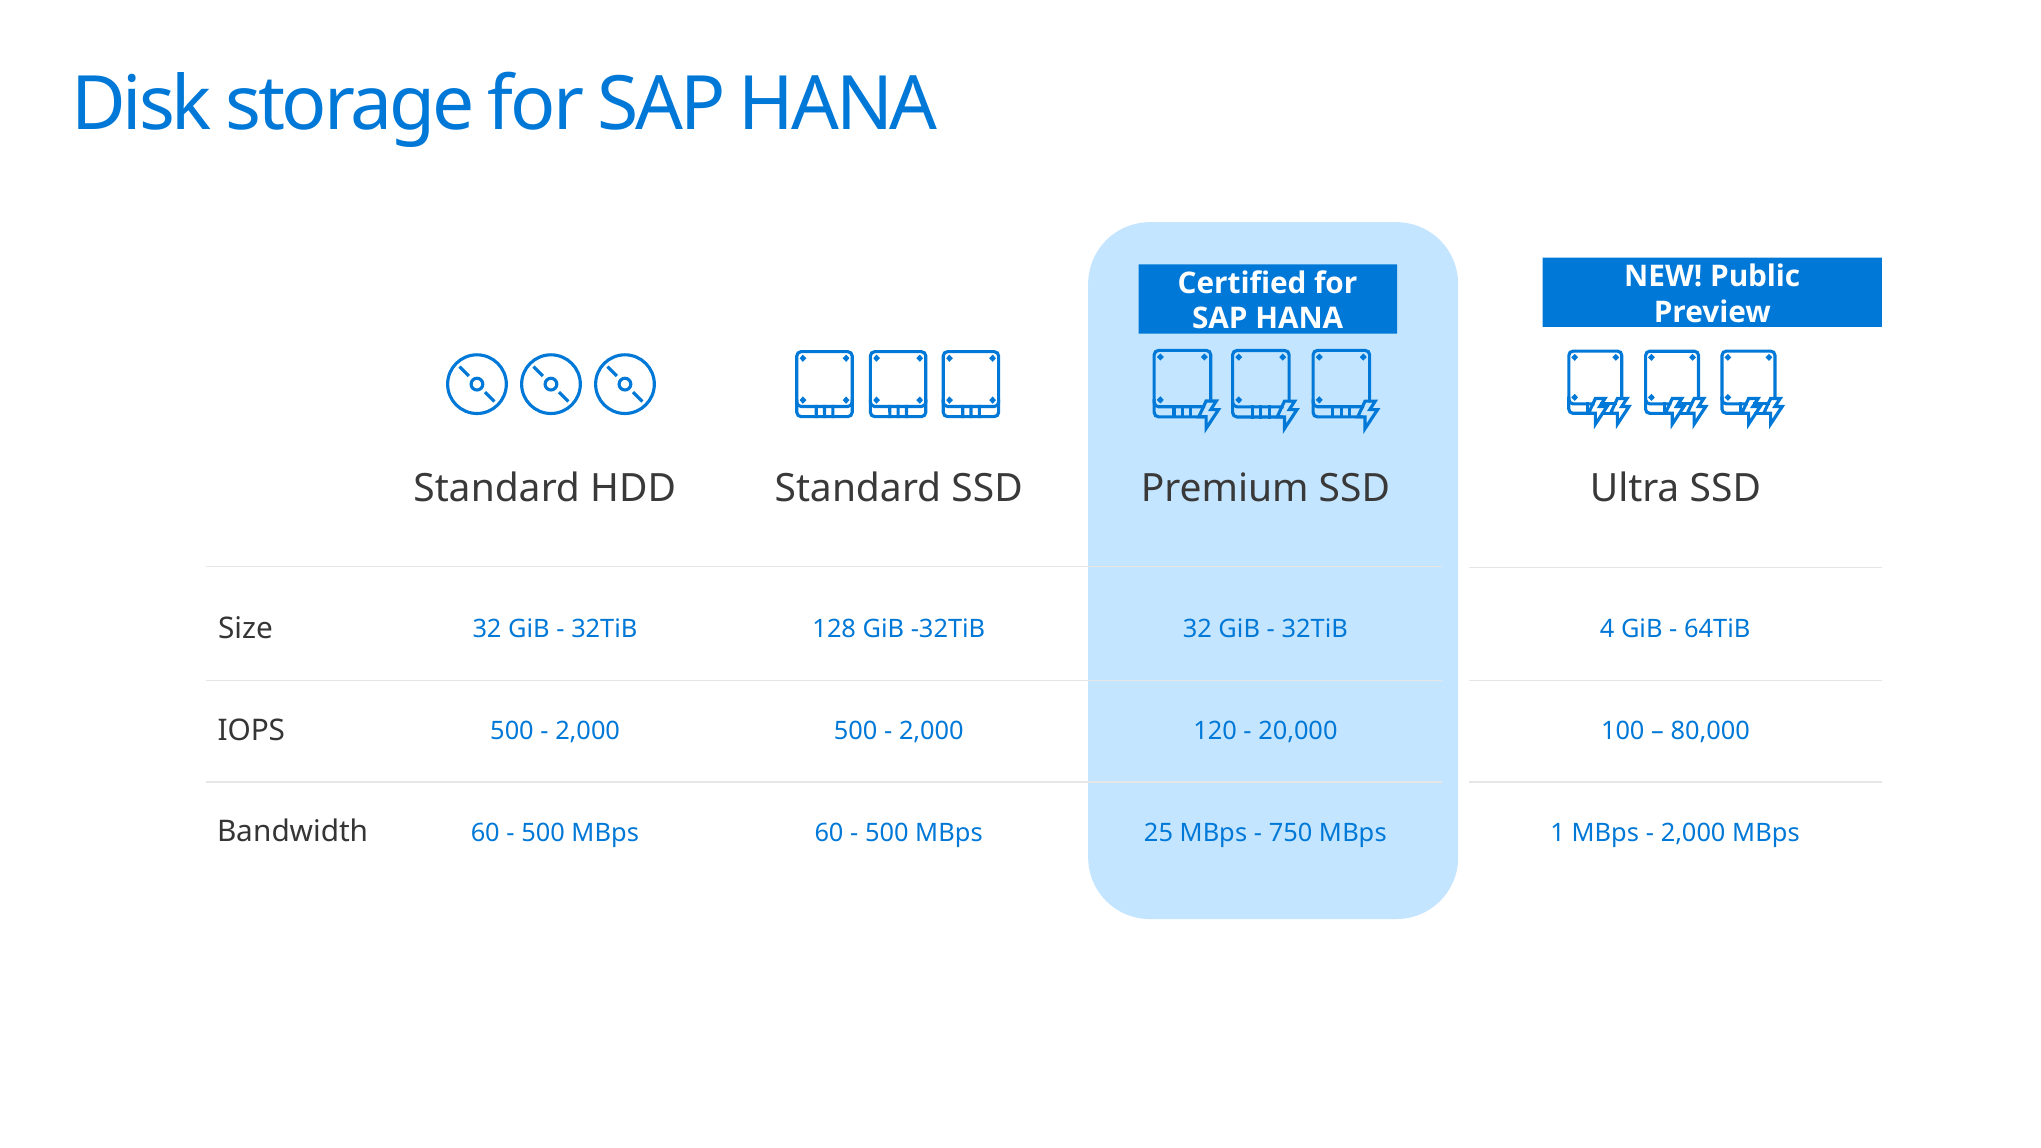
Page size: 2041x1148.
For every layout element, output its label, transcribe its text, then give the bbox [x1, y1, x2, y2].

text_box 500 - 2,000 [460, 717, 650, 746]
text_box 4 GiB - 64TiB [1518, 615, 1832, 644]
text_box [796, 351, 853, 417]
text_box [595, 354, 655, 414]
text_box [870, 351, 927, 417]
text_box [942, 351, 999, 417]
text_box Premium SSD [1070, 443, 1461, 544]
text_box 32 GiB - 32TiB [1099, 615, 1432, 644]
text_box 100 – 80,000 [1518, 717, 1832, 746]
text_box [1152, 348, 1223, 435]
title Disk storage for SAP HANA [71, 37, 1969, 162]
text_box 1 MBps - 2,000 MBps [1518, 818, 1832, 847]
text_box Standard SSD [703, 443, 1070, 544]
text_box Size [203, 605, 288, 653]
text_box Standard HDD [349, 443, 703, 544]
text_box Ultra SSD [1491, 443, 1860, 538]
text_box 60 - 500 MBps [767, 818, 1031, 847]
text_box Bandwidth [202, 808, 384, 856]
text_box 60 - 500 MBps [423, 818, 687, 847]
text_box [1566, 348, 1785, 427]
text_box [1311, 348, 1382, 435]
text_box [447, 354, 507, 414]
text_box 32 GiB - 32TiB [460, 615, 650, 644]
text_box 500 - 2,000 [732, 717, 1066, 746]
text_box 25 MBps - 750 MBps [1133, 818, 1398, 847]
text_box IOPS [202, 707, 300, 755]
text_box 128 GiB -32TiB [732, 615, 1066, 644]
text_box [521, 354, 581, 414]
text_box [1087, 544, 1460, 920]
text_box [1087, 221, 1460, 443]
text_box Certified for SAP HANA [1138, 264, 1398, 334]
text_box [1230, 348, 1301, 435]
text_box NEW! Public Preview [1542, 257, 1883, 328]
text_box 120 - 20,000 [1099, 717, 1432, 746]
